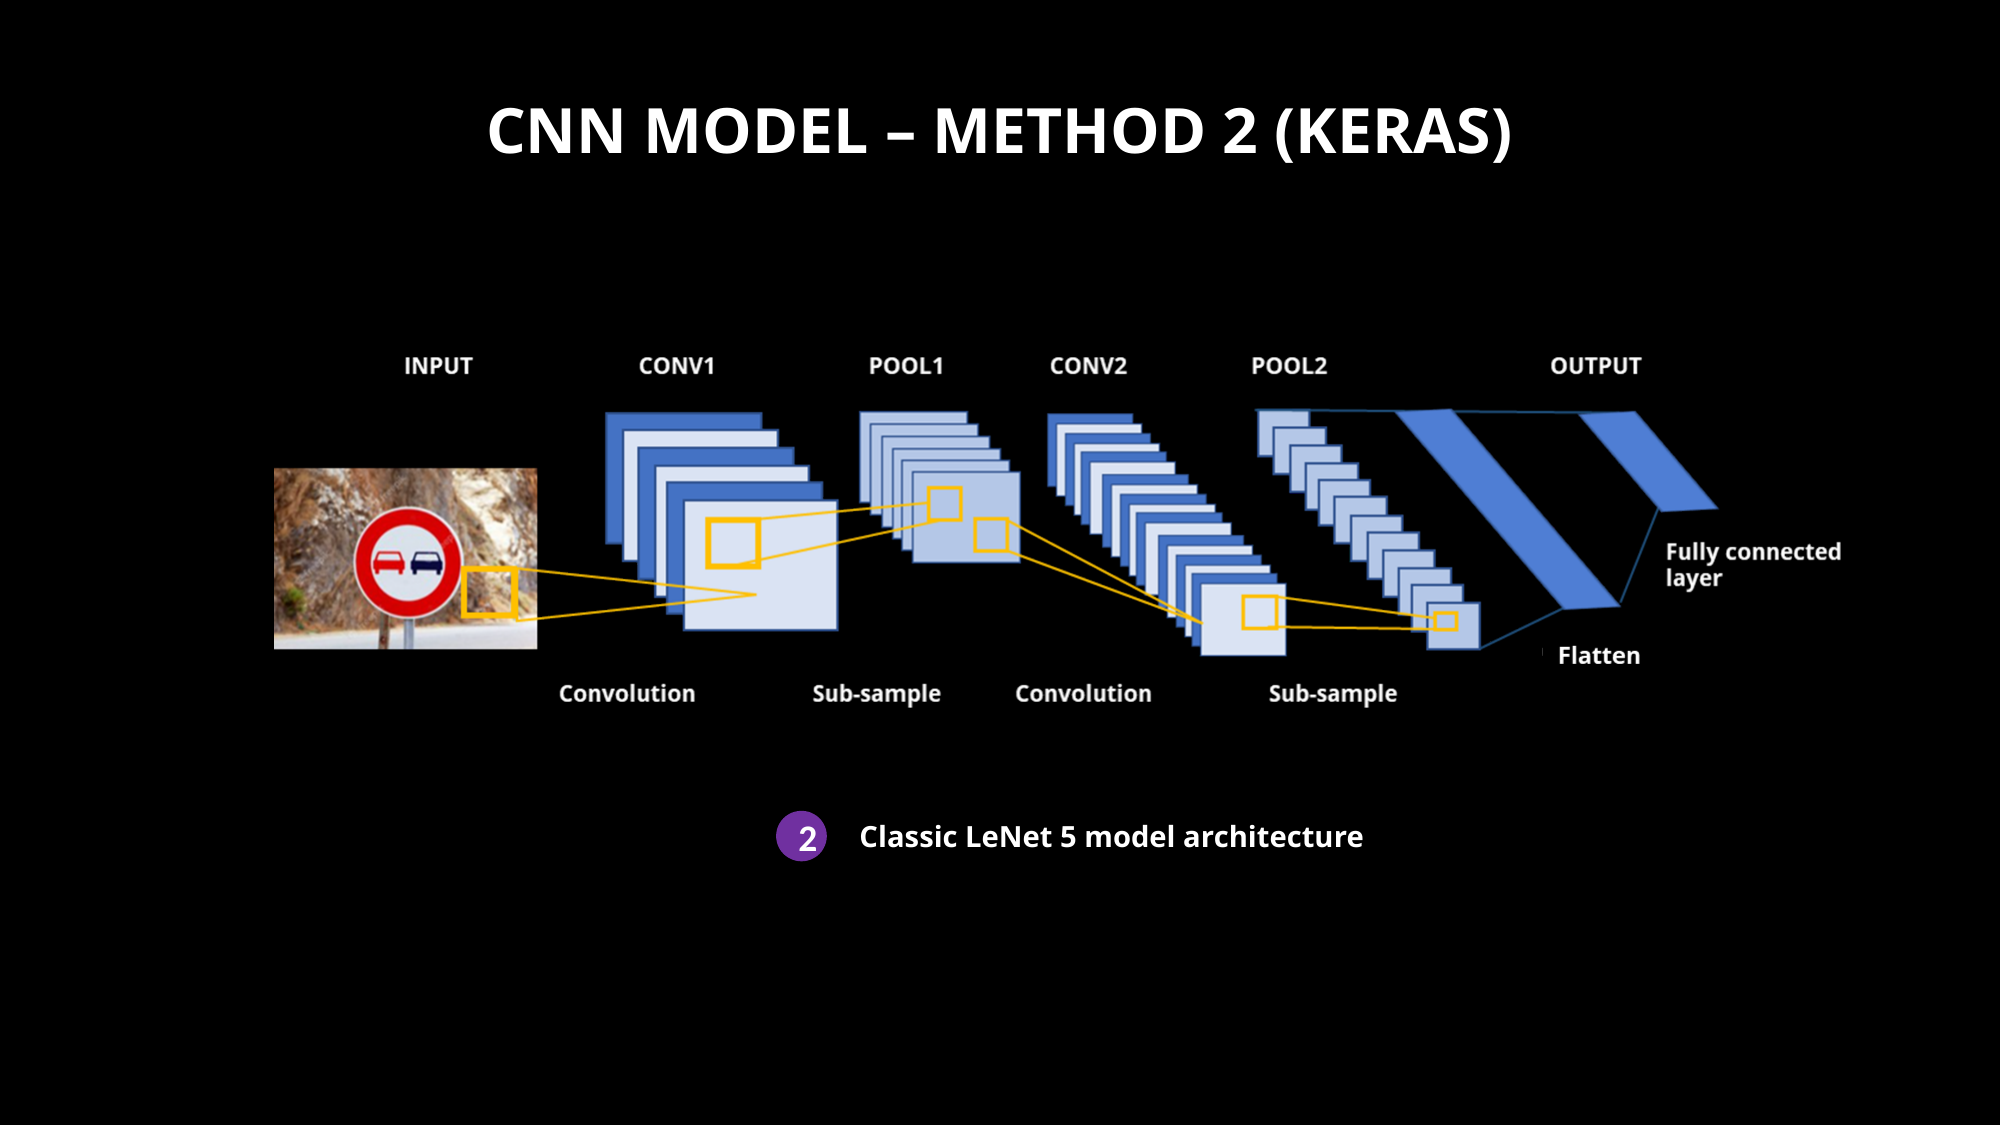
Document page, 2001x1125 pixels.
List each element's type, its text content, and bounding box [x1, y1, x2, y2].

text_box CNN MODEL – METHOD 2 (KERAS) [128, 83, 1872, 174]
picture [274, 343, 1892, 722]
text_box Classic LeNet 5 model architecture [844, 810, 1472, 861]
text_box 2 [775, 809, 828, 863]
